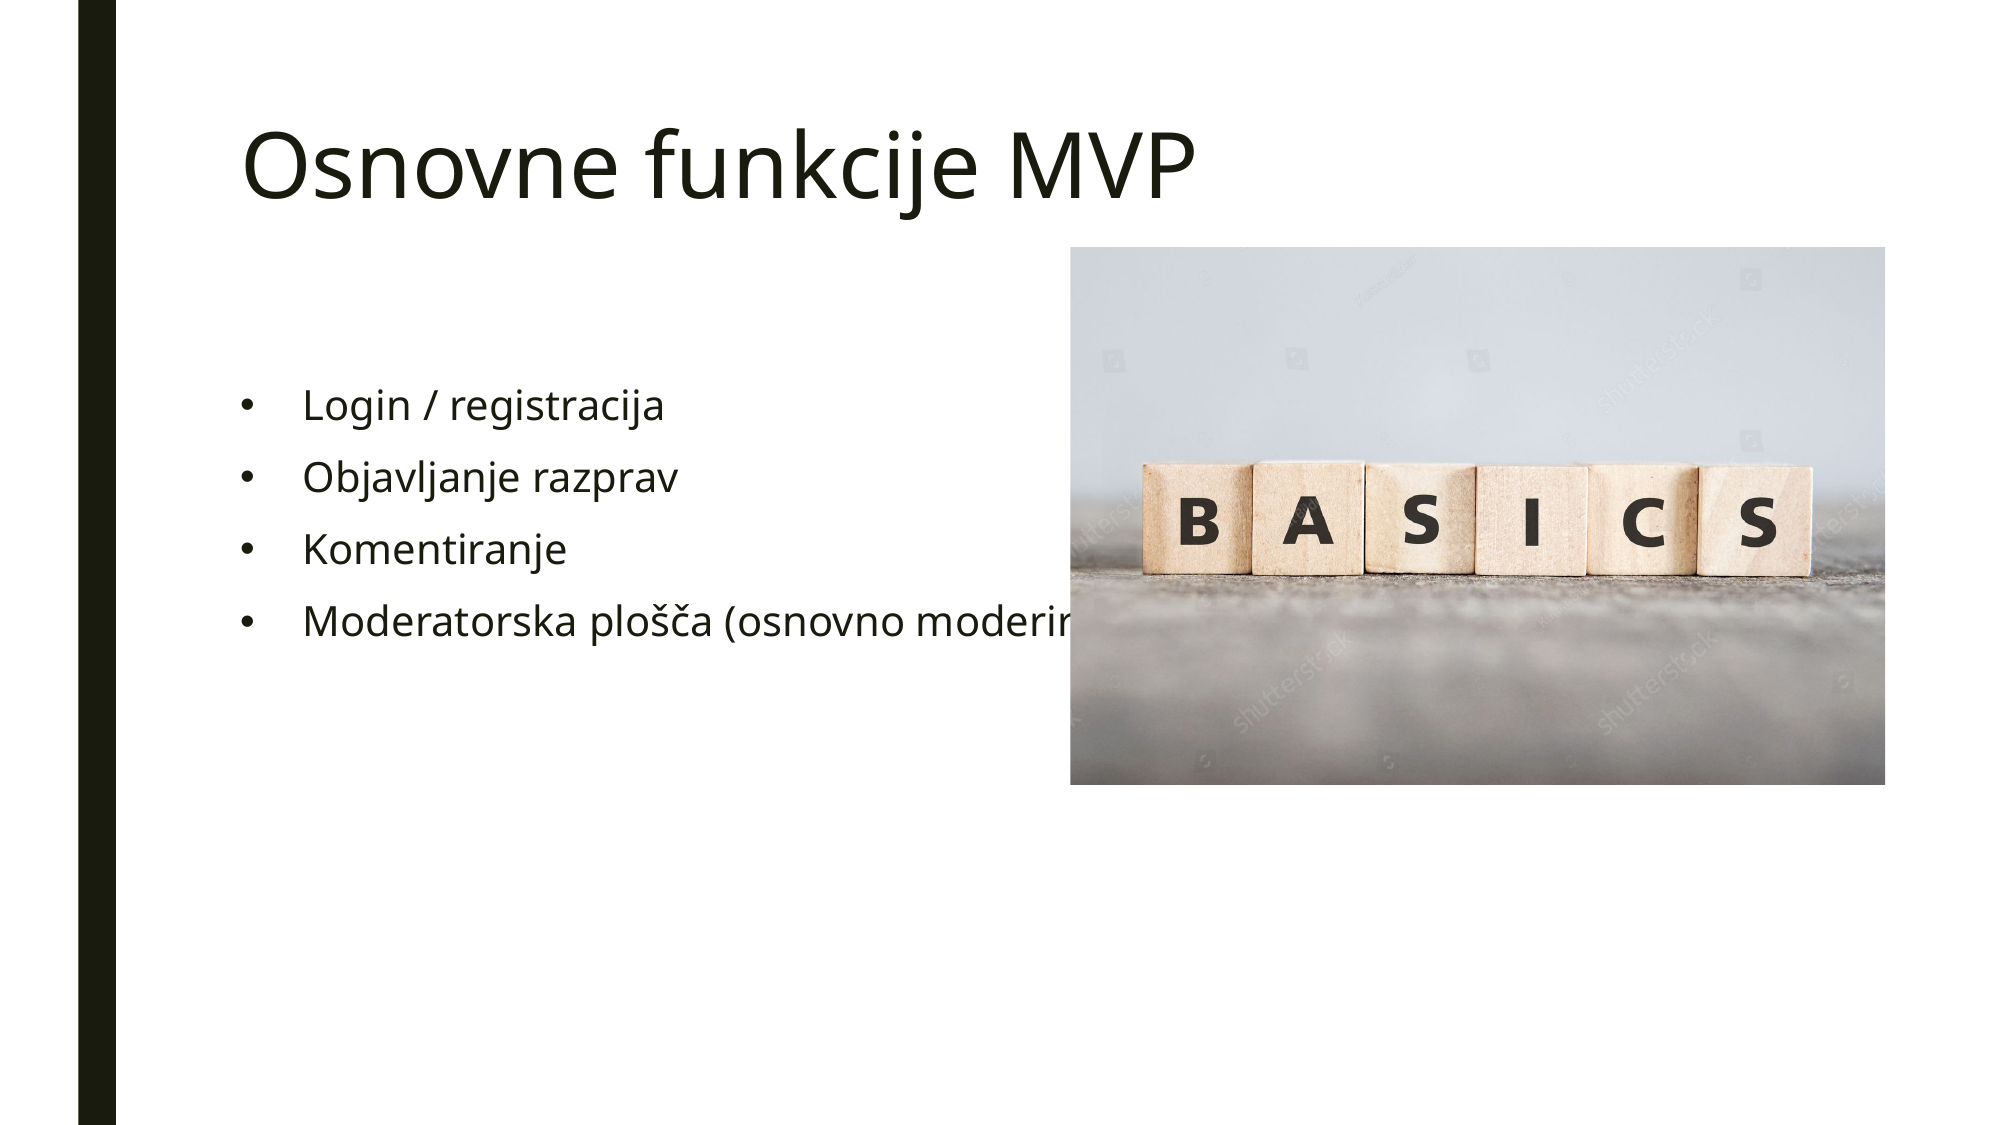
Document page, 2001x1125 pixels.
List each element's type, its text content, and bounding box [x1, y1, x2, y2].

list Login / registracija Objavljanje razprav Komentiranje Moderatorska plošča (osnovno moderiranje) [225, 375, 1800, 963]
picture [1070, 246, 1886, 785]
title Osnovne funkcije MVP [225, 112, 1800, 357]
